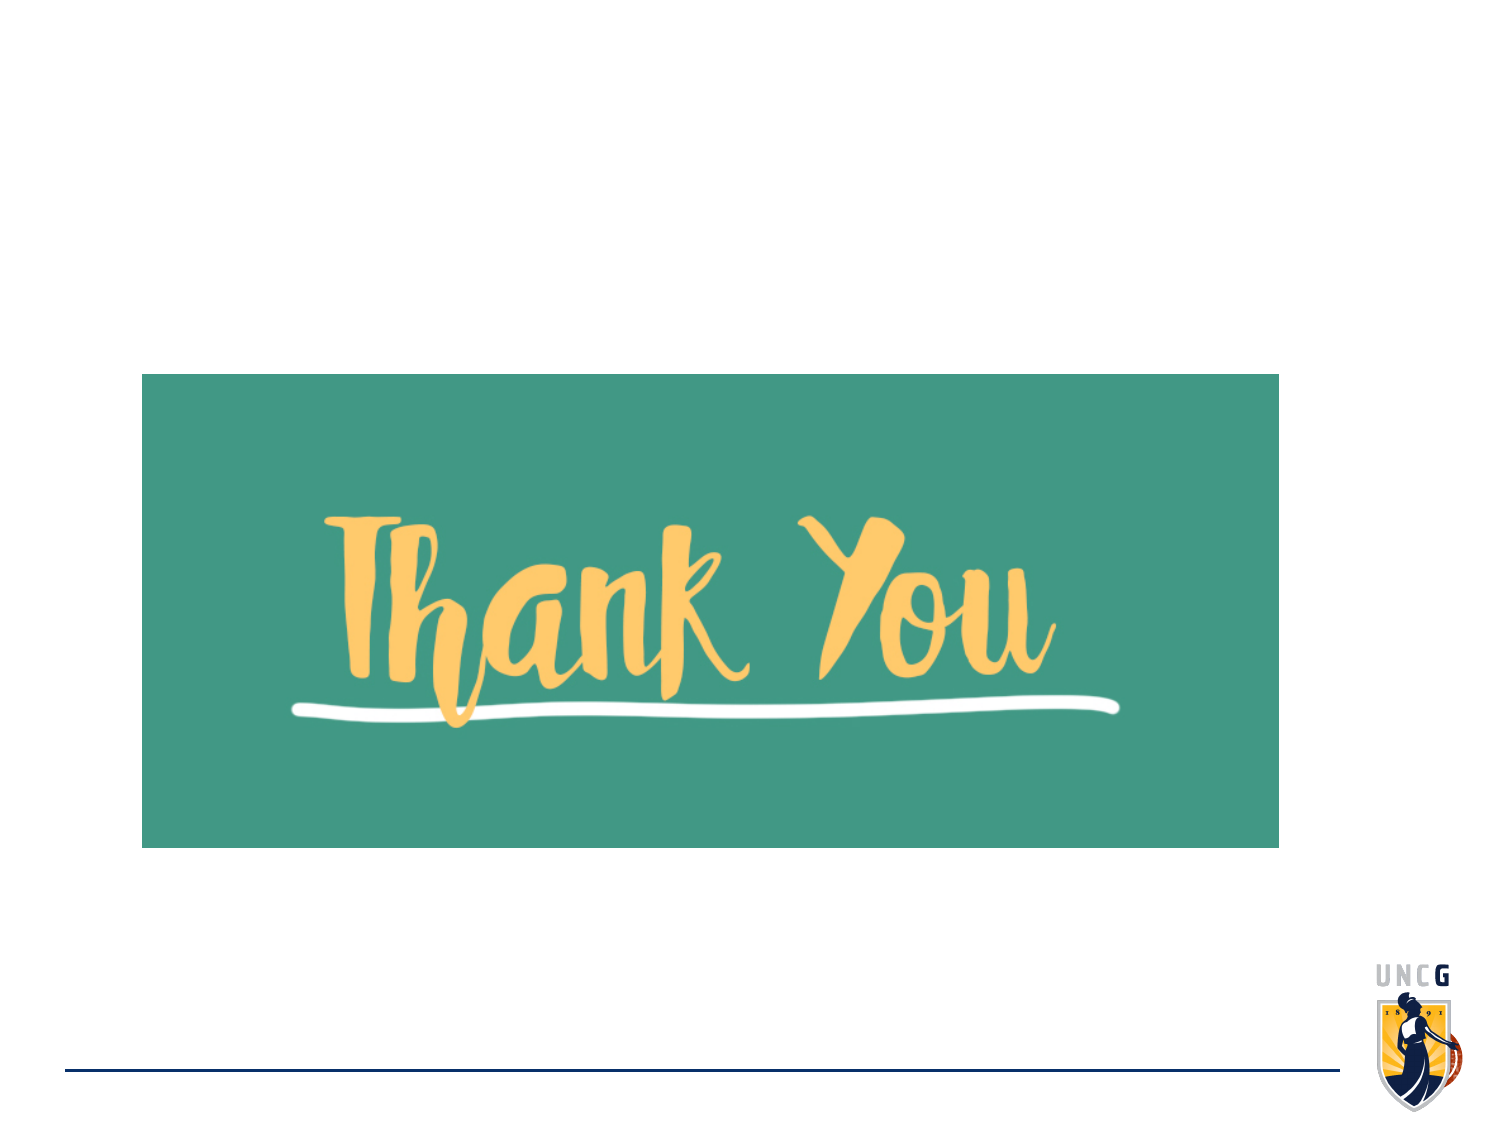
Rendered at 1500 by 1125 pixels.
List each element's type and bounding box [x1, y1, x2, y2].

footer [112, 1028, 891, 1089]
picture [1374, 963, 1462, 1113]
list [143, 374, 1278, 846]
